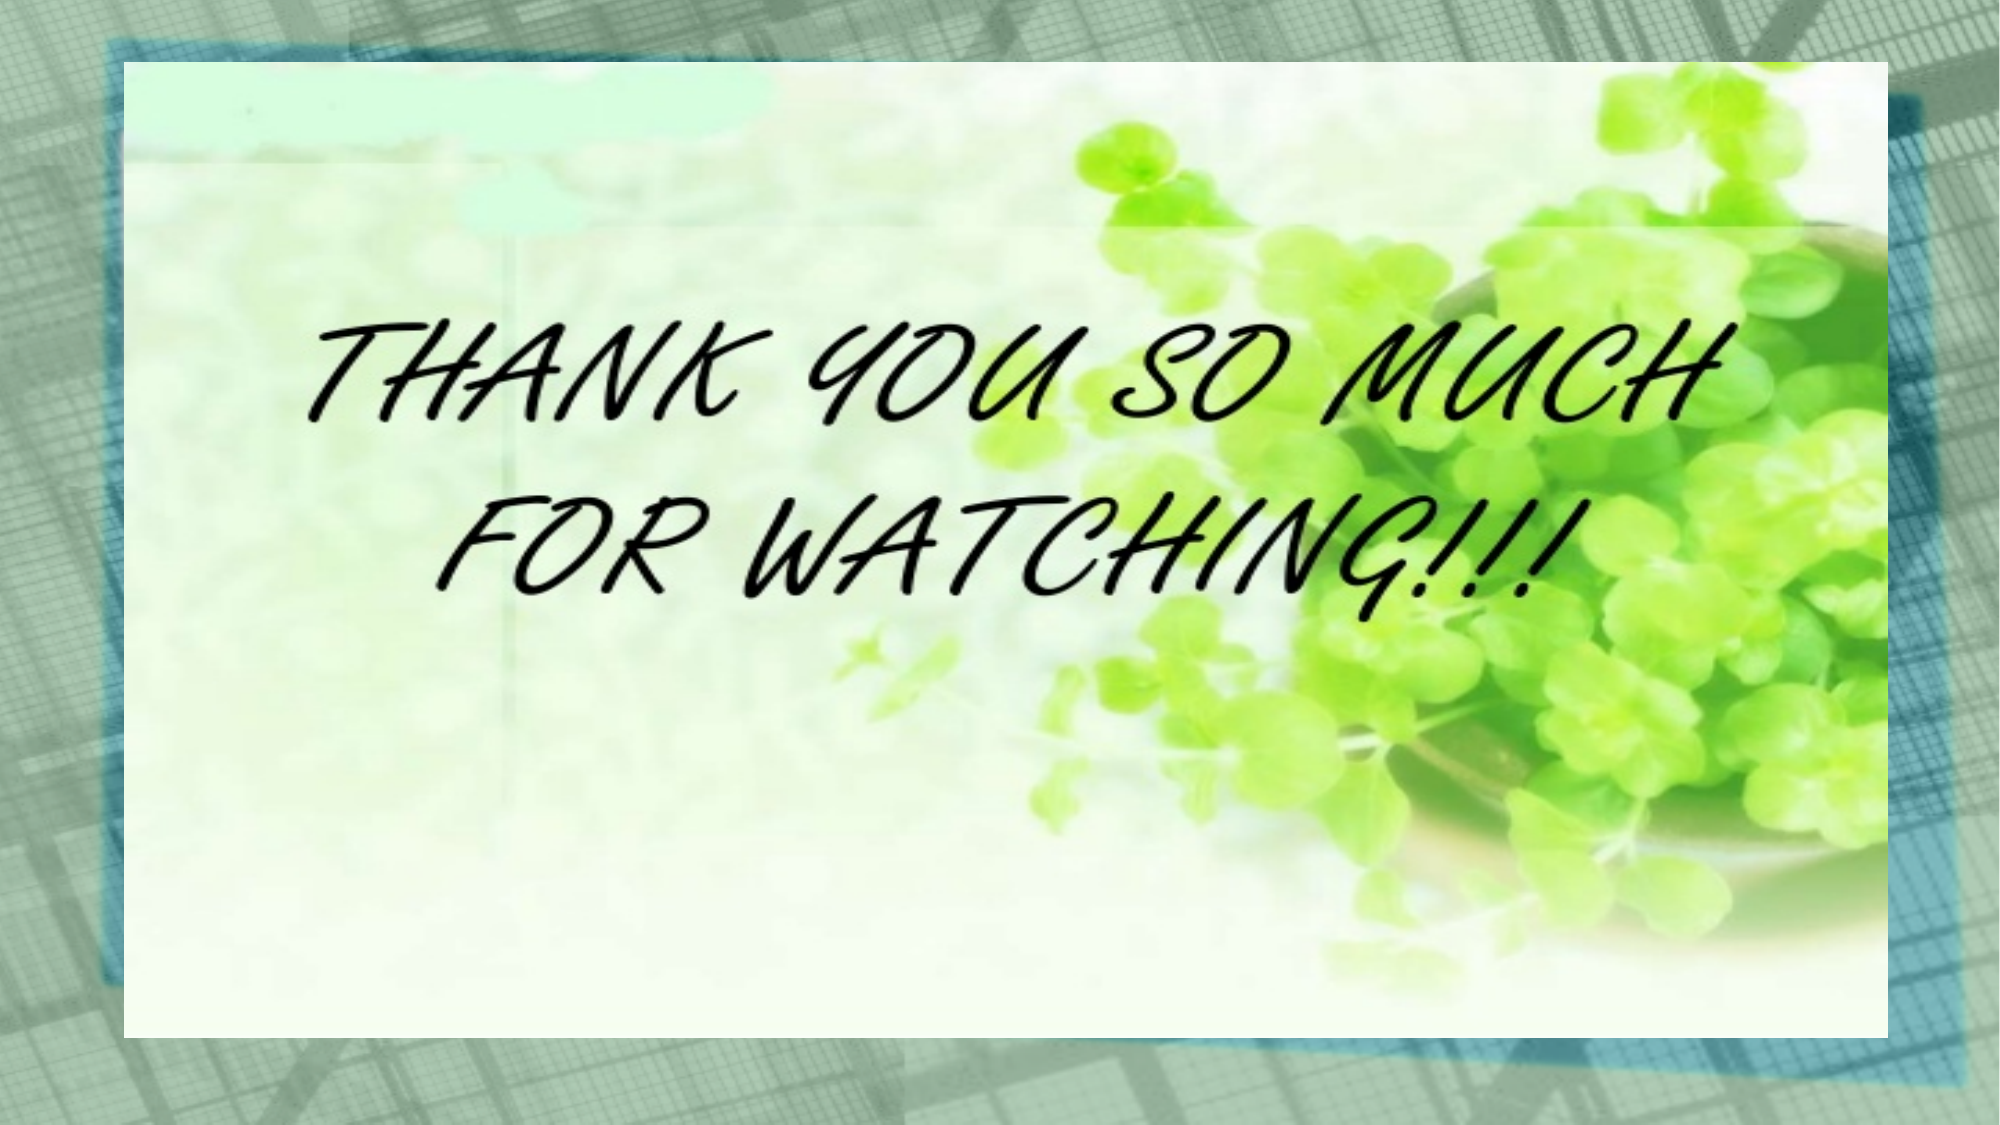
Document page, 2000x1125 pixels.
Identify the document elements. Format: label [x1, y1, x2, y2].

picture [0, 0, 2000, 1125]
list [124, 62, 1888, 1038]
